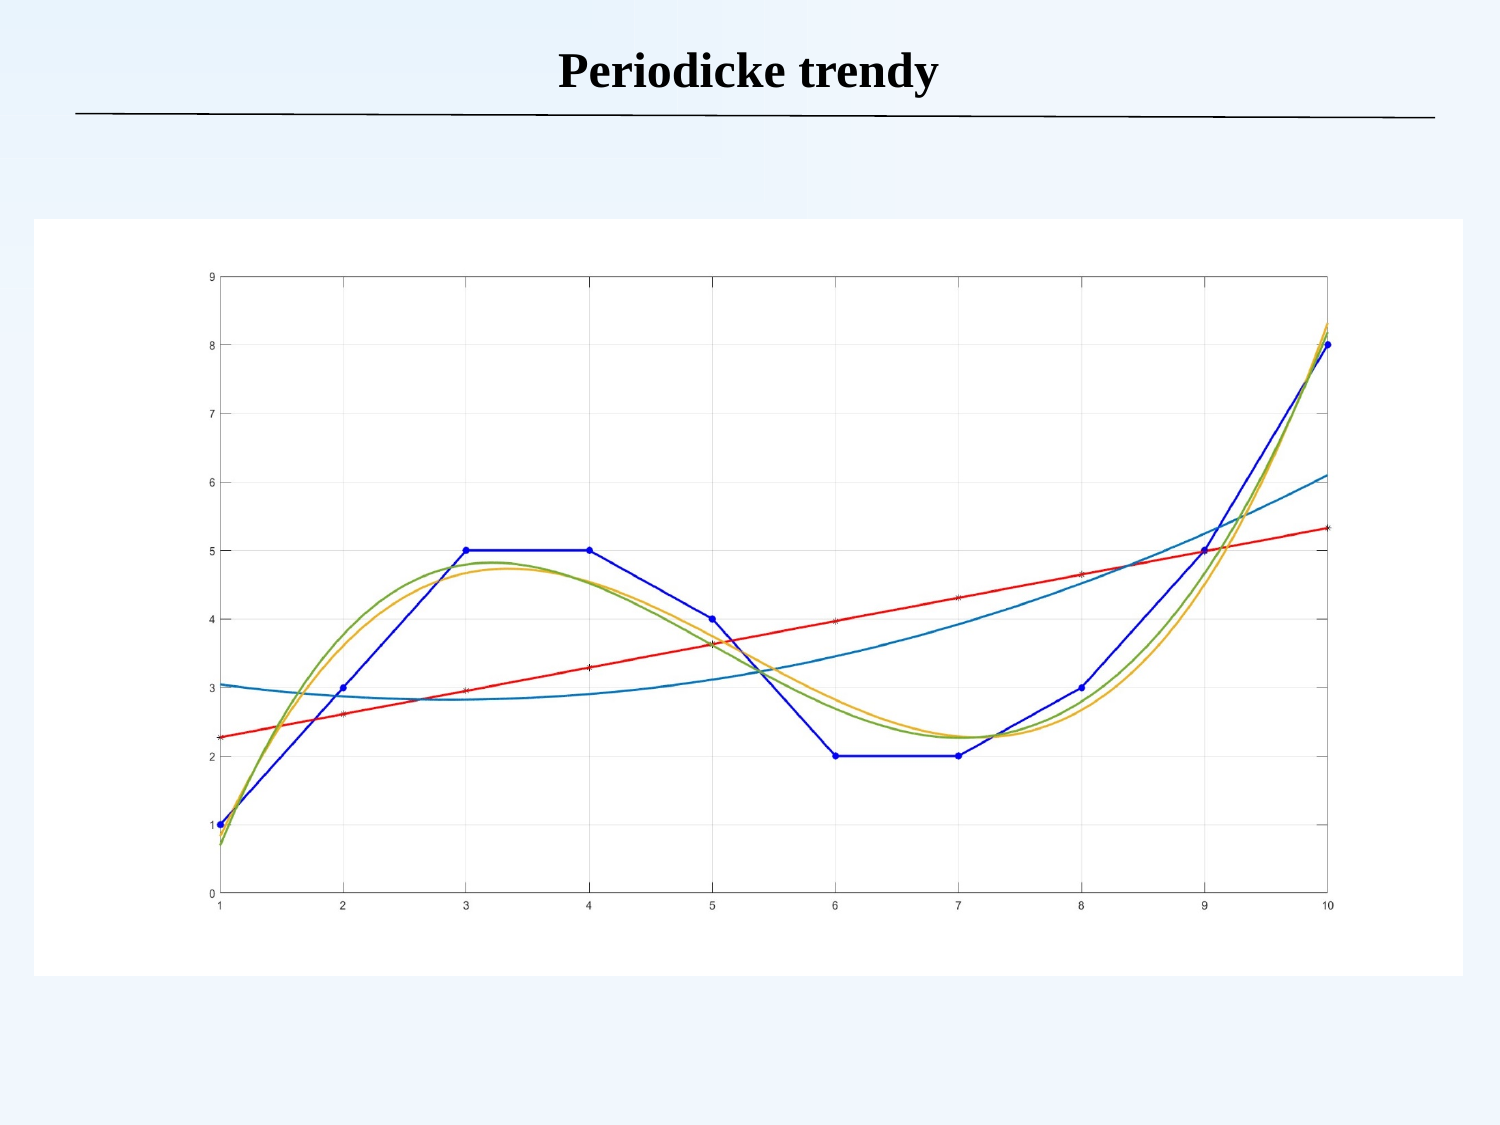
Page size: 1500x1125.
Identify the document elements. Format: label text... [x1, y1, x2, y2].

text_box Periodicke trendy [294, 29, 1204, 105]
picture [34, 219, 1464, 977]
